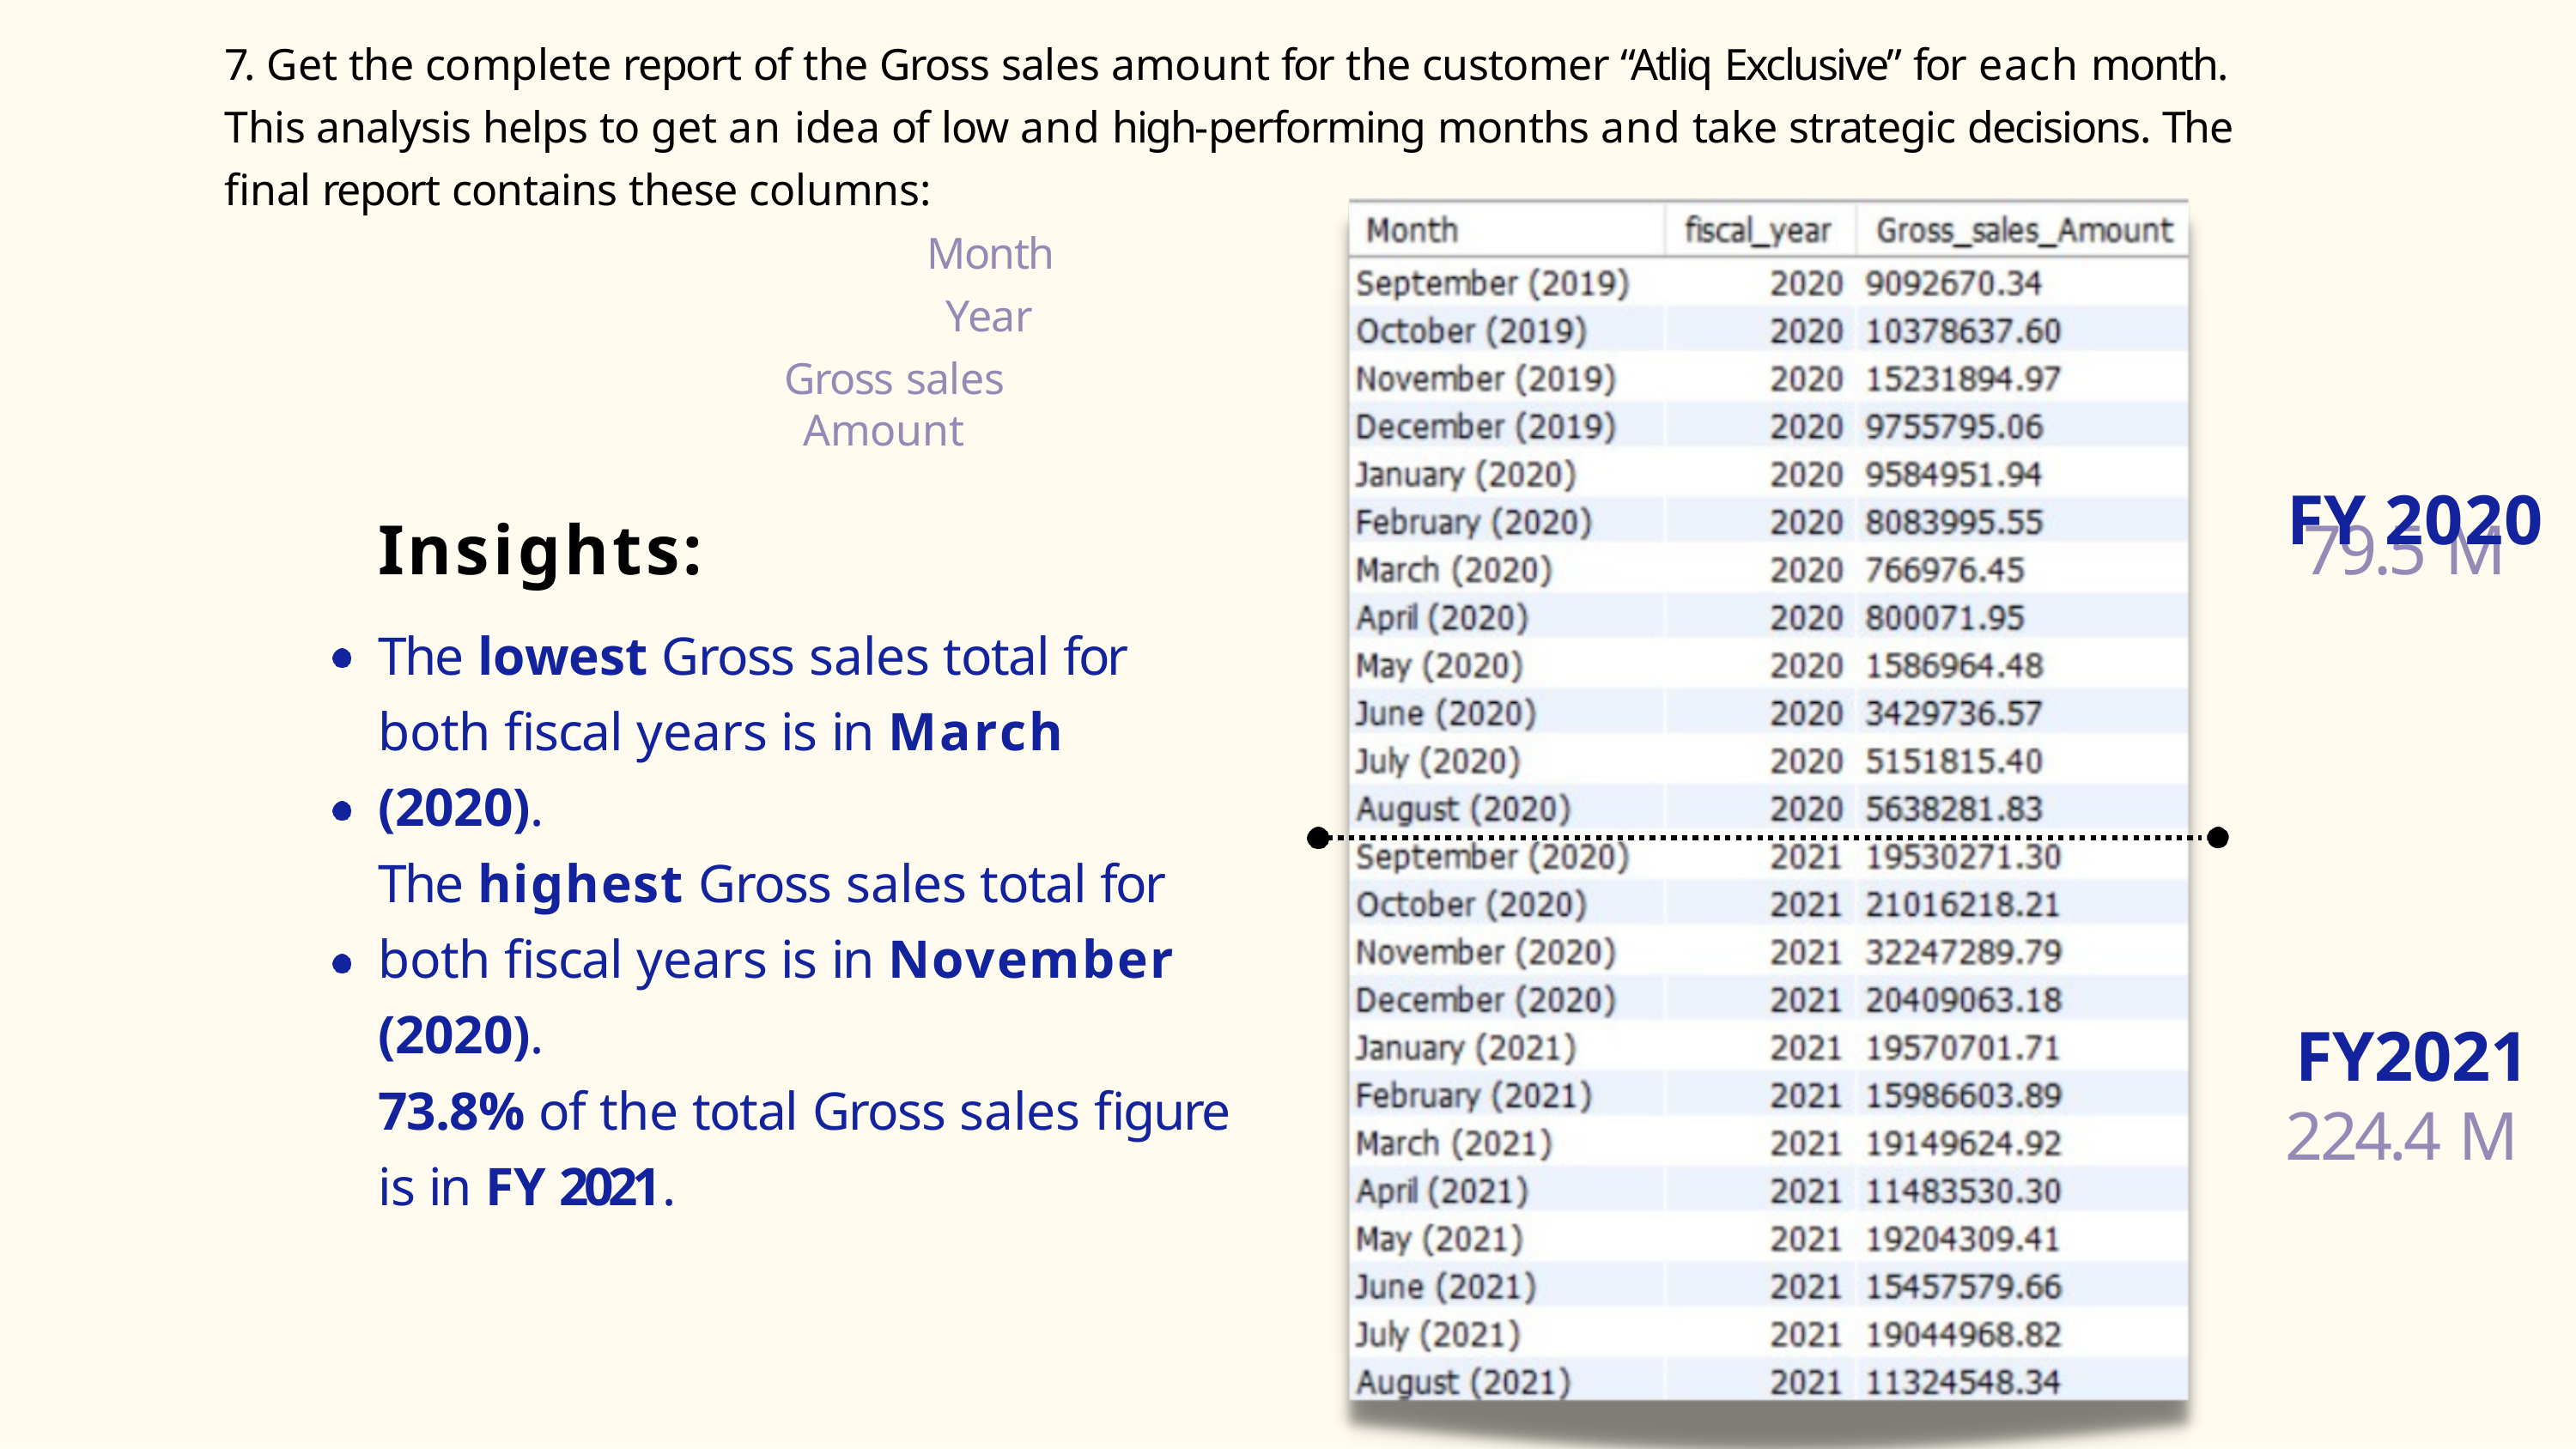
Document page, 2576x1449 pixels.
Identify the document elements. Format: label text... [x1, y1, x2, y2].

text_box Insights: The lowest Gross sales total for both fiscal years is in March (2020). The highest Gross sales total for both fiscal years is in November (2020). 73.8% of the total Gross sales figure is in FY 2021. [375, 458, 1261, 1216]
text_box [1307, 198, 2230, 1449]
text_box FY2021 224.4 M [2283, 1011, 2537, 1174]
picture [331, 801, 352, 821]
text_box 79.5 M [2301, 559, 2519, 588]
text_box 7. Get the complete report of the Gross sales amount for the customer “Atliq Exclusive” for each month. This analysis helps to get an idea of low and high-performing months and take strategic decisions. The final report contains these columns: Month Year Gross sales Amount FY 2020 [222, 24, 2544, 559]
picture [331, 648, 352, 668]
picture [331, 954, 352, 973]
